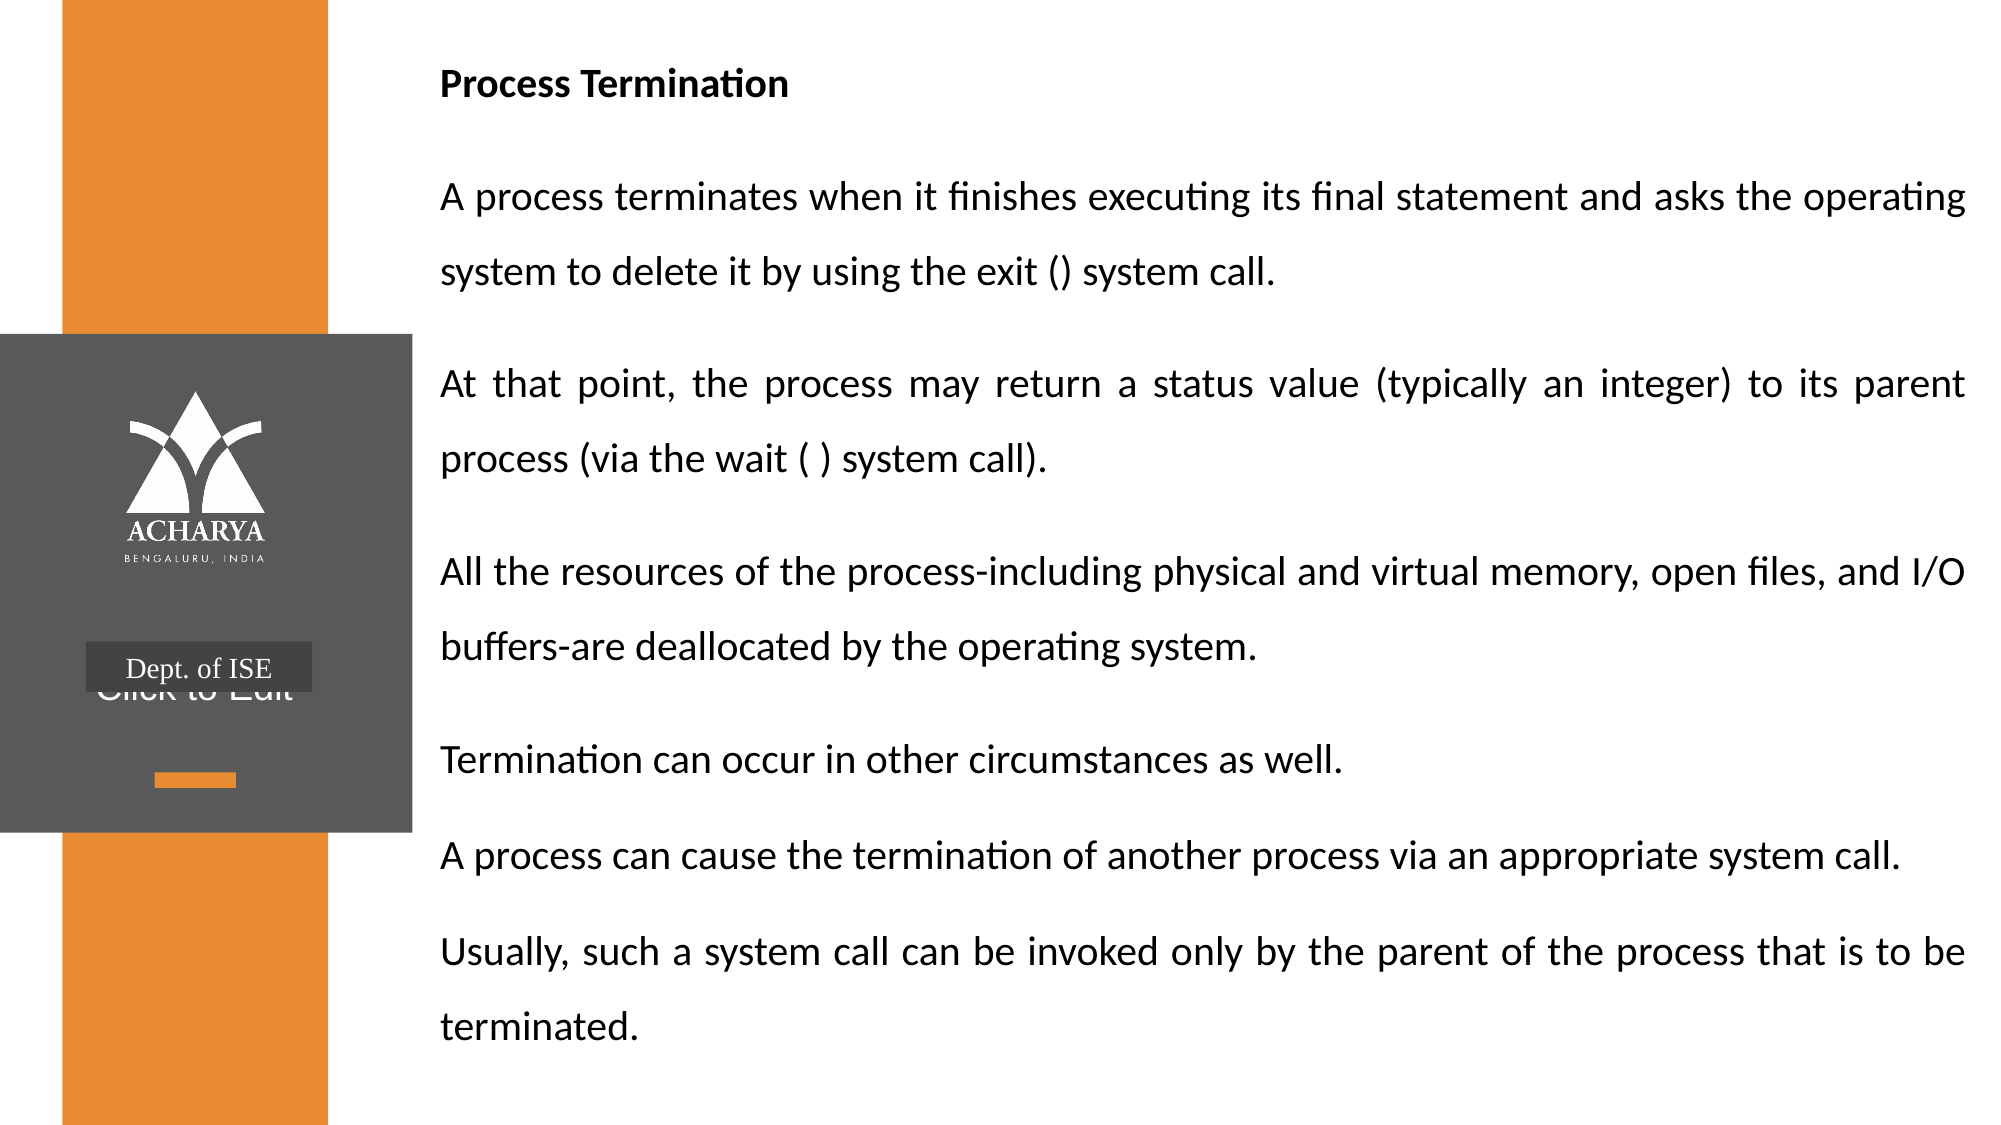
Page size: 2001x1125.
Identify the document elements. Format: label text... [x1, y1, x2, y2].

picture [125, 391, 265, 564]
text_box Dept. of ISE [85, 641, 313, 692]
list Process Termination A process terminates when it finishes executing its final statement and asks the operating system to delete it by using the exit () system call. At that point, the process may return a status value (typically an integer) to its parent process (via the wait ( ) system call). All the resources of the process-including physical and virtual memory, open files, and I/O buffers-are deallocated by the operating system. Termination can occur in other circumstances as well. A process can cause the termination of another process via an appropriate system call. Usually, such a system call can be invoked only by the parent of the process that is to be terminated. [425, 23, 1983, 1113]
